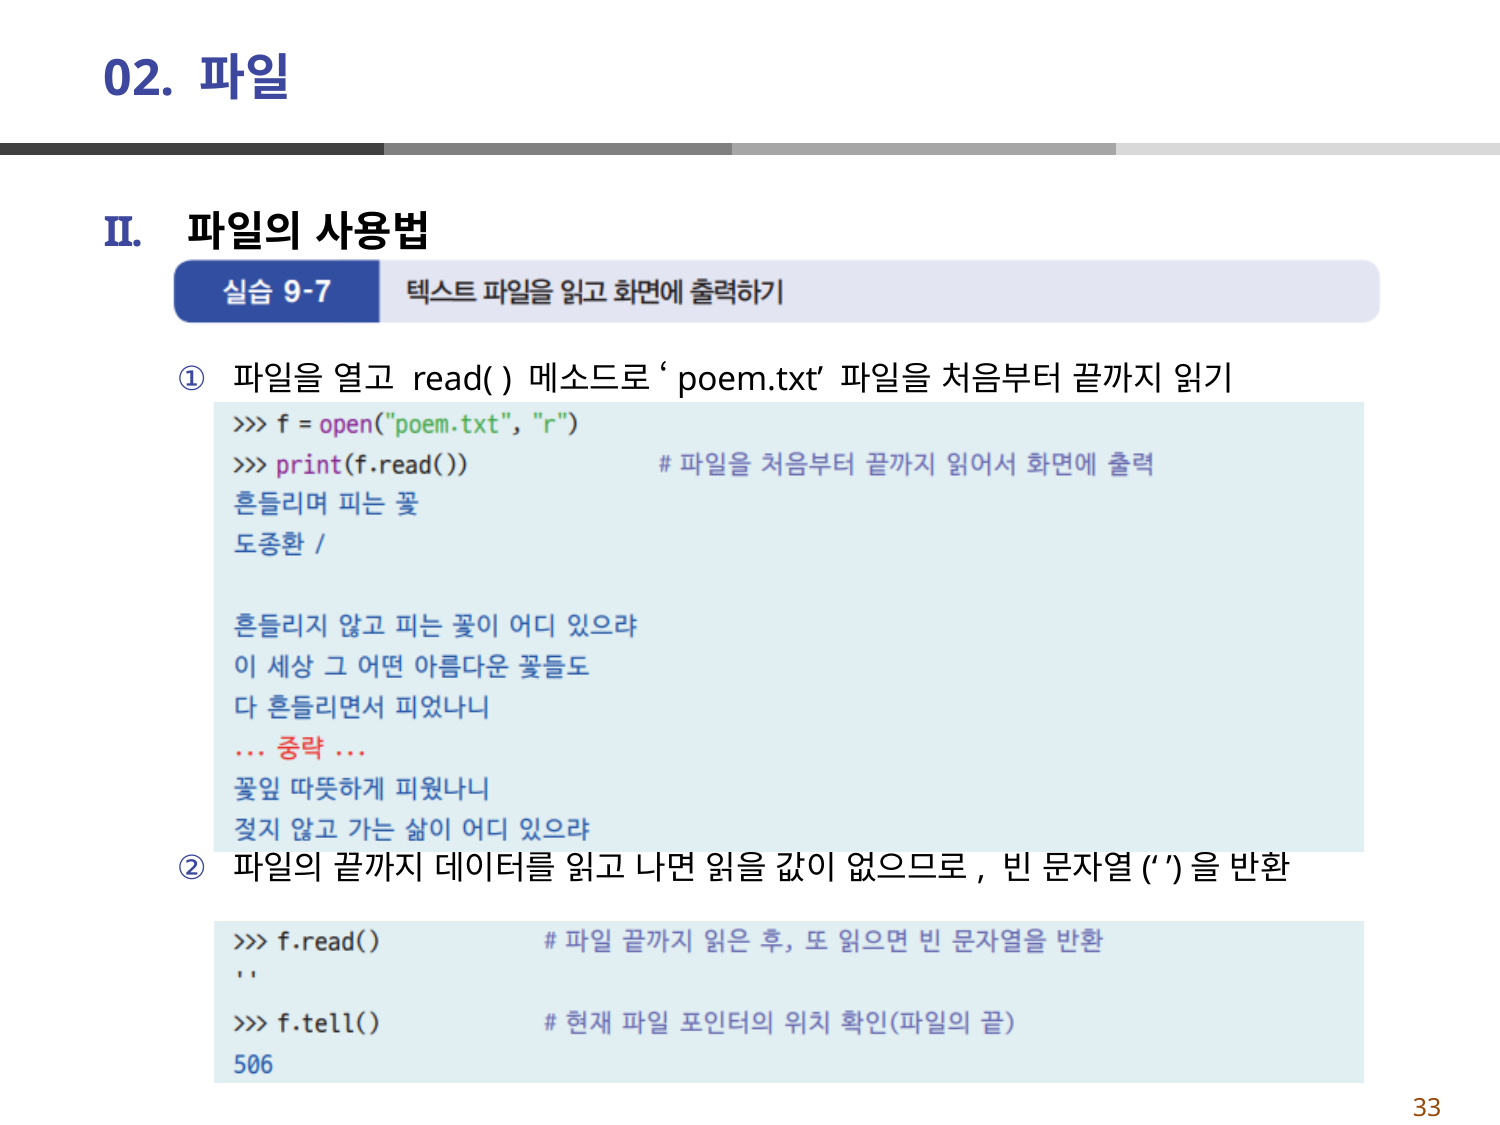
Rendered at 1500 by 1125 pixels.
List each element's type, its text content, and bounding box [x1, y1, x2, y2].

picture [170, 255, 1383, 329]
picture [208, 921, 1365, 1084]
list 파일의 사용법 파일을 열고 read( ) 메소드로 ‘poem.txt’ 파일을 처음부터 끝까지 읽기 파일의 끝까지 데이터를 읽고 나면 읽을 값이 없으므로, 빈 문자열(‘ ’)을 반환 [88, 172, 1459, 1118]
picture [206, 402, 1365, 852]
title 02. 파일 [88, 30, 1400, 121]
